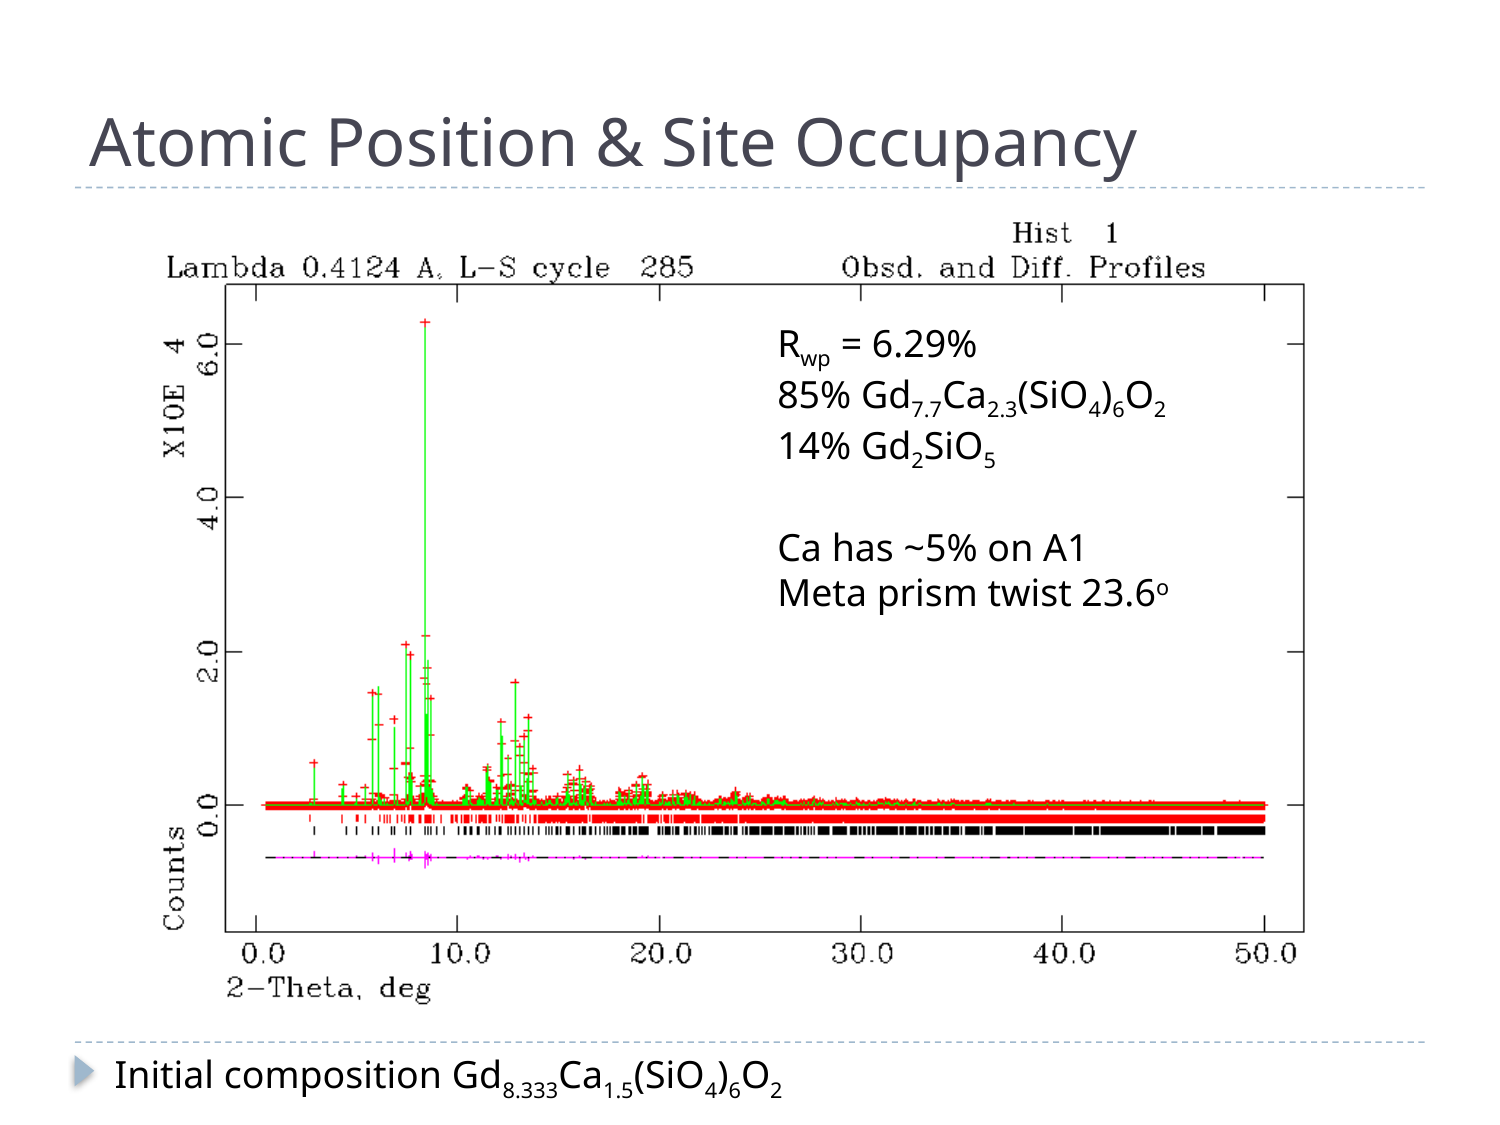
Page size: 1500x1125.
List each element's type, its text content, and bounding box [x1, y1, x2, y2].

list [136, 213, 1351, 1013]
title Atomic Position & Site Occupancy [75, 24, 1425, 188]
text_box Initial composition Gd8.333Ca1.5(SiO4)6O2 [99, 1043, 1088, 1125]
